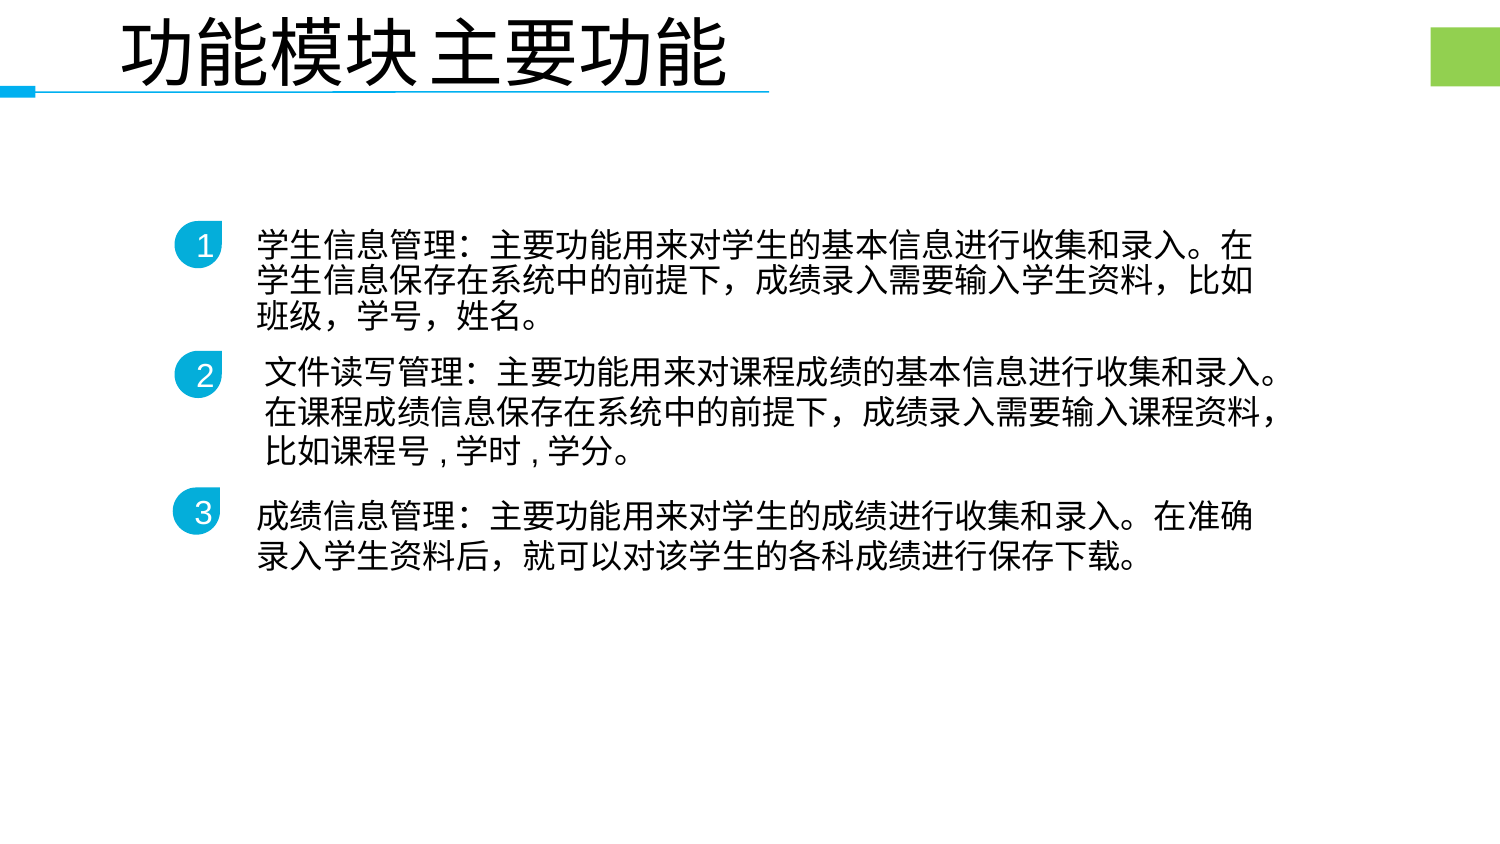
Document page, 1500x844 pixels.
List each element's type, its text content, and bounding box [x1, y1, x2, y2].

text_box 功能模块 主要功能 [104, 34, 777, 103]
text_box [0, 85, 36, 98]
text_box 成绩信息管理：主要功能用来对学生的成绩进行收集和录入。在准确录入学生资料后，就可以对该学生的各科成绩进行保存下载。 [242, 487, 1282, 582]
text_box 文件读写管理：主要功能用来对课程成绩的基本信息进行收集和录入。在课程成绩信息保存在系统中的前提下，成绩录入需要输入课程资料，比如课程号,学时,学分。 [249, 343, 1306, 478]
text_box 2 [172, 348, 224, 401]
text_box 1 [172, 218, 224, 271]
text_box 学生信息管理：主要功能用来对学生的基本信息进行收集和录入。在学生信息保存在系统中的前提下，成绩录入需要输入学生资料，比如班级，学号，姓名。 [242, 220, 1282, 344]
text_box 3 [170, 485, 223, 537]
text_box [1426, 25, 1500, 87]
